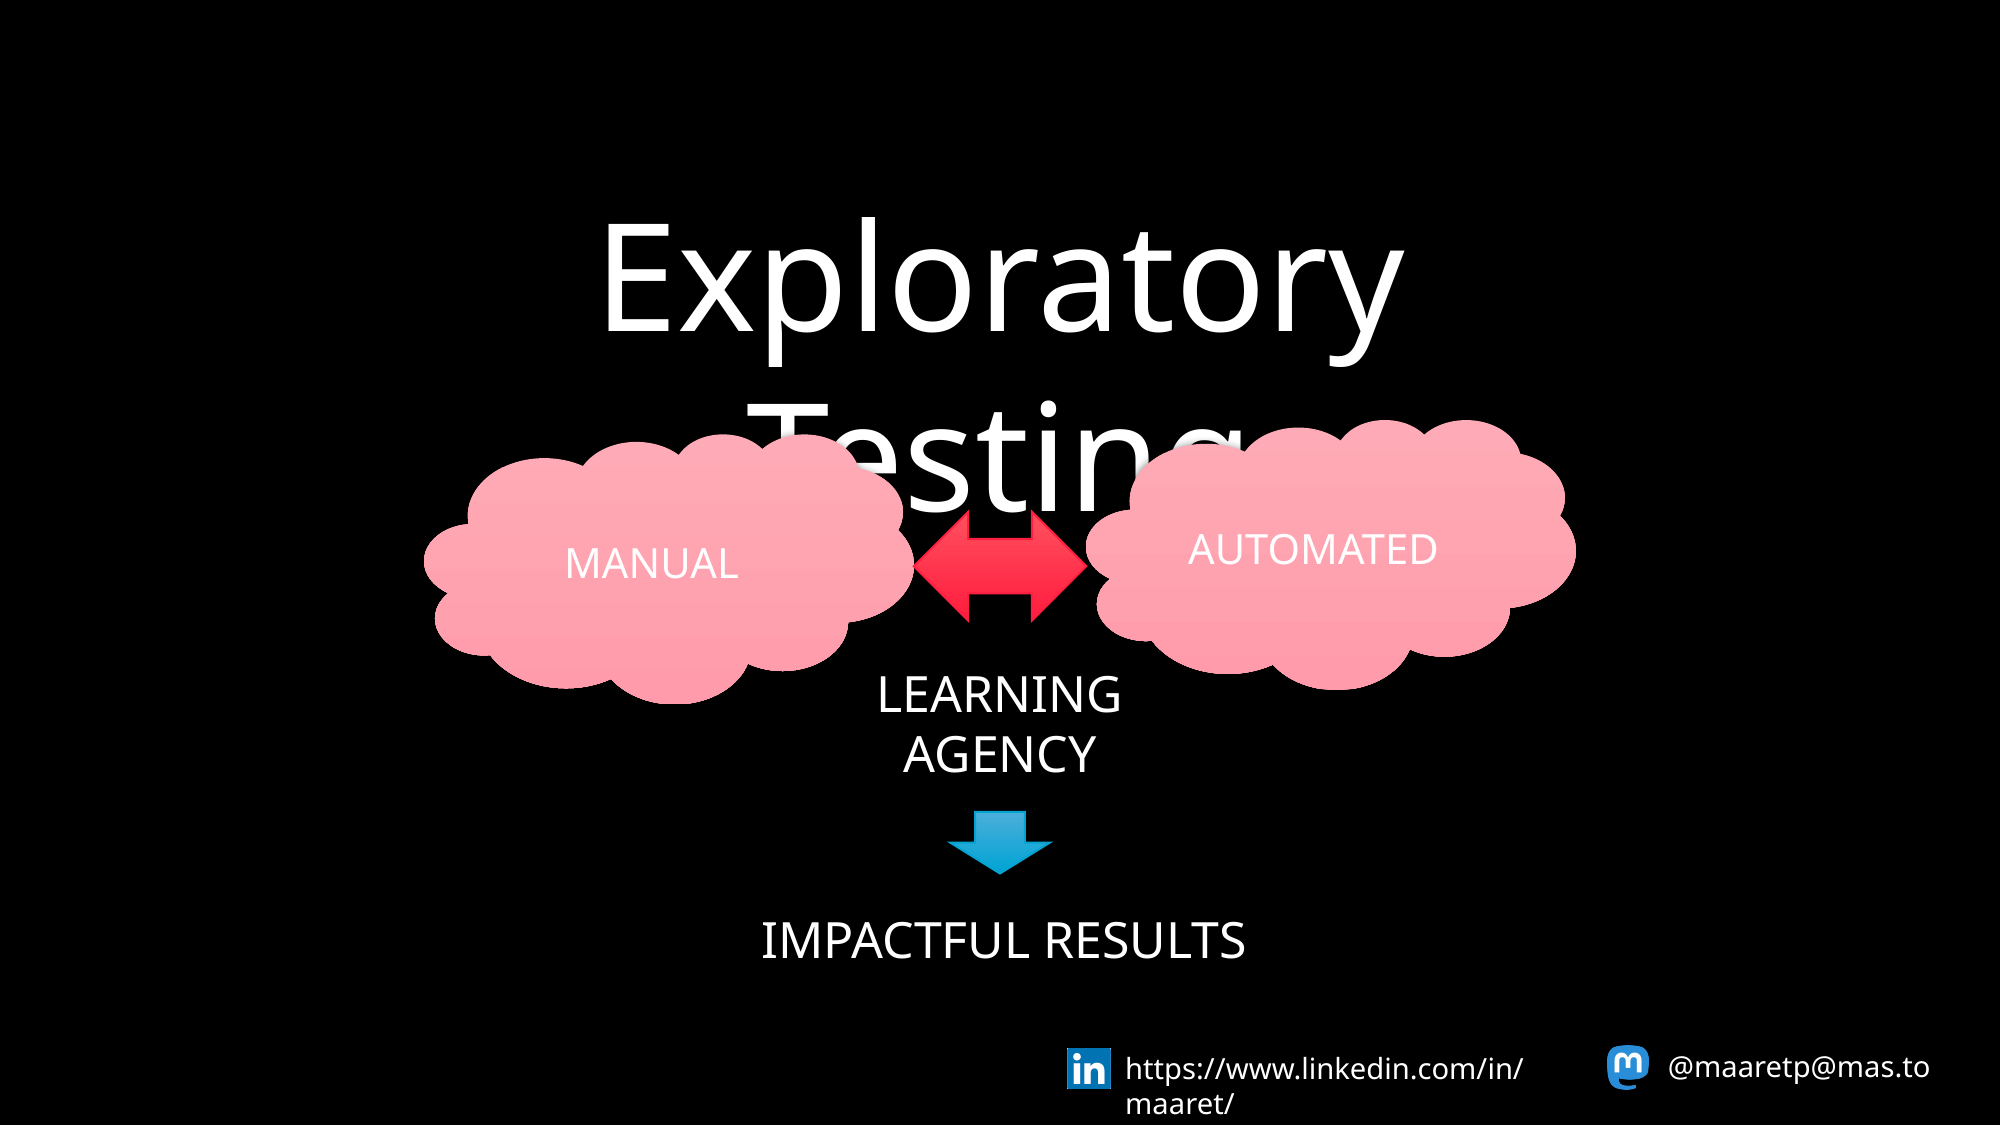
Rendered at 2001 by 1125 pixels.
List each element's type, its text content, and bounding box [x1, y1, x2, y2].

text_box AUTOMATED [1085, 420, 1576, 691]
text_box IMPACTFUL RESULTS [746, 901, 1262, 977]
picture [1607, 1045, 1649, 1090]
text_box [912, 509, 1088, 624]
text_box MANUAL [423, 434, 914, 705]
text_box LEARNING AGENCY [861, 655, 1138, 790]
text_box [946, 810, 1054, 875]
text_box Exploratory Testing [364, 173, 1636, 549]
picture [1067, 1048, 1111, 1089]
